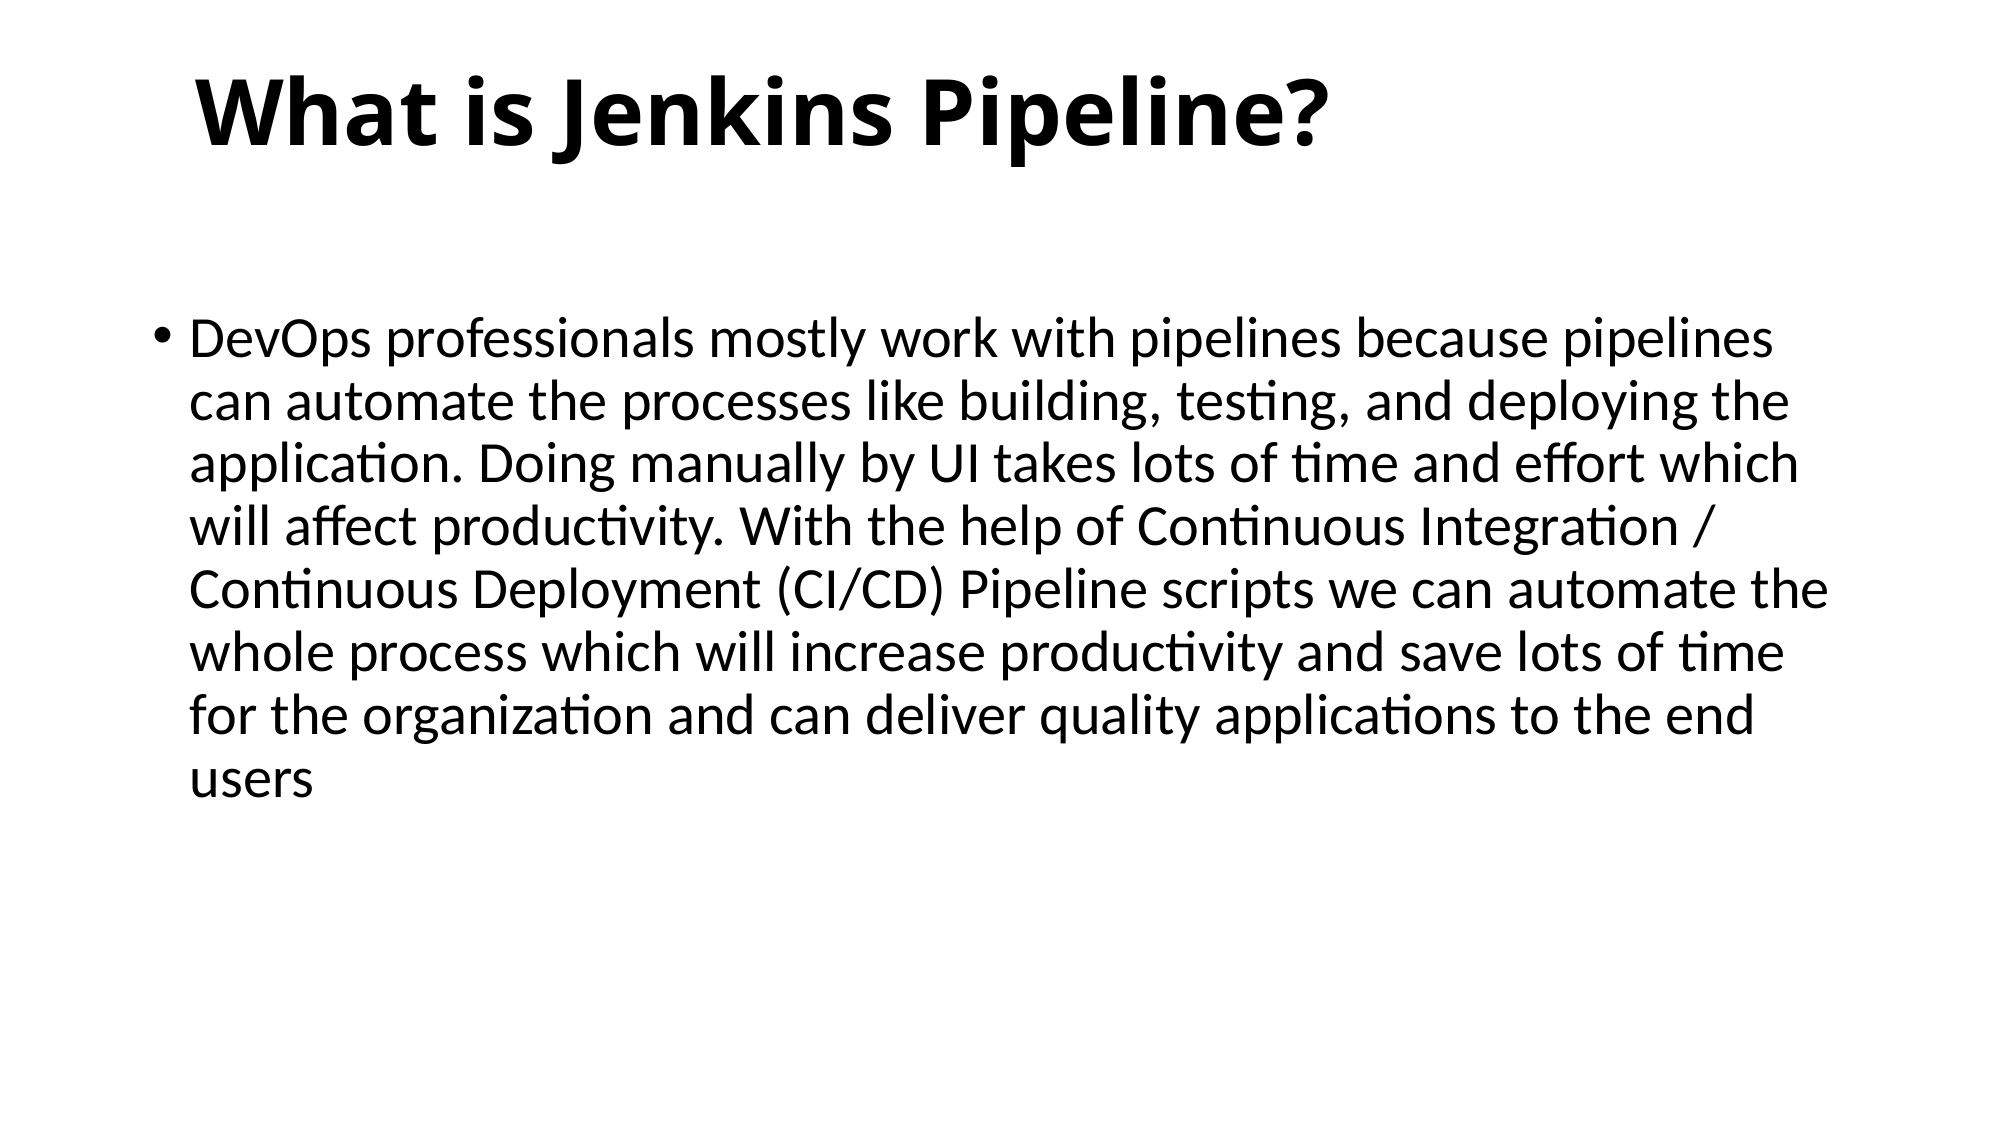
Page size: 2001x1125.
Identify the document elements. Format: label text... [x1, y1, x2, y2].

list DevOps professionals mostly work with pipelines because pipelines can automate the processes like building, testing, and deploying the application. Doing manually by UI takes lots of time and effort which will affect productivity. With the help of Continuous Integration / Continuous Deployment (CI/CD) Pipeline scripts we can automate the whole process which will increase productivity and save lots of time for the organization and can deliver quality applications to the end users [137, 299, 1863, 1014]
title What is Jenkins Pipeline? [180, 56, 1792, 285]
